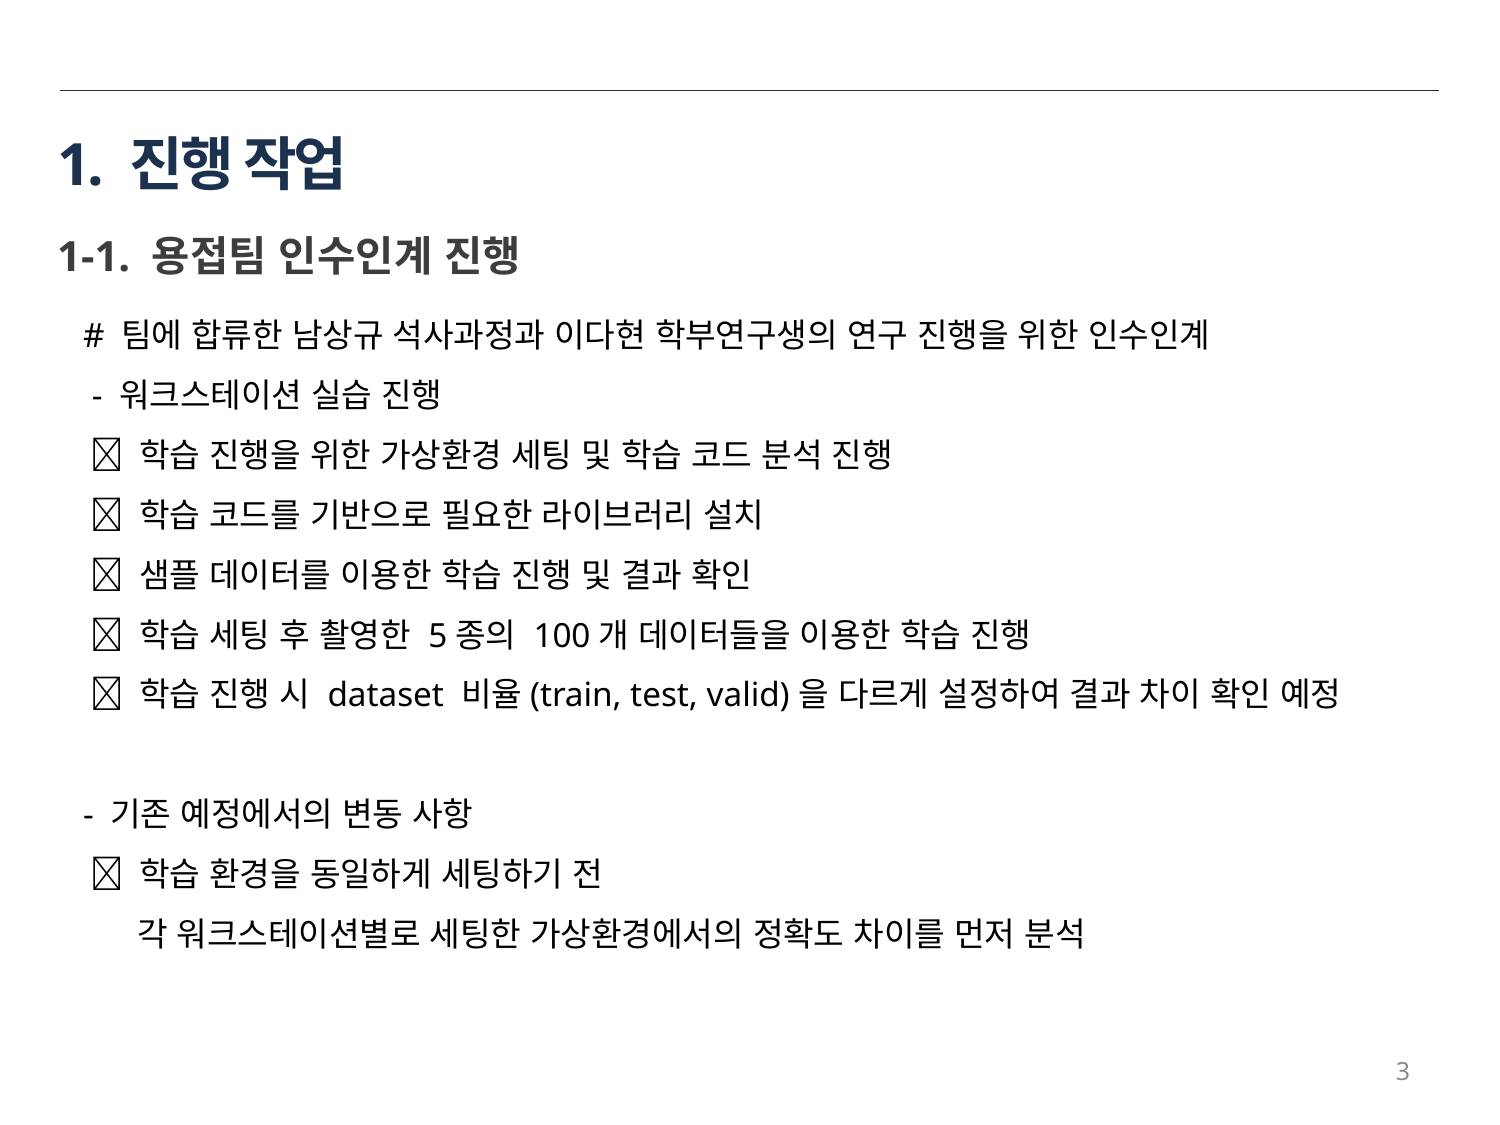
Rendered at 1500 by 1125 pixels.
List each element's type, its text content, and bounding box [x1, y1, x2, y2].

text_box # 팀에 합류한 남상규 석사과정과 이다현 학부연구생의 연구 진행을 위한 인수인계 - 워크스테이션 실습 진행  학습 진행을 위한 가상환경 세팅 및 학습 코드 분석 진행  학습 코드를 기반으로 필요한 라이브러리 설치  샘플 데이터를 이용한 학습 진행 및 결과 확인  학습 세팅 후 촬영한 5종의 100개 데이터들을 이용한 학습 진행  학습 진행 시 dataset 비율(train, test, valid)을 다르게 설정하여 결과 차이 확인 예정 - 기존 예정에서의 변동 사항  학습 환경을 동일하게 세팅하기 전 각 워크스테이션별로 세팅한 가상환경에서의 정확도 차이를 먼저 분석 [68, 286, 1500, 961]
title 1. 진행 작업 [42, 114, 1190, 211]
text_box 1-1. 용접팀 인수인계 진행 [42, 222, 1432, 432]
slide_number 3 [1074, 1042, 1425, 1103]
